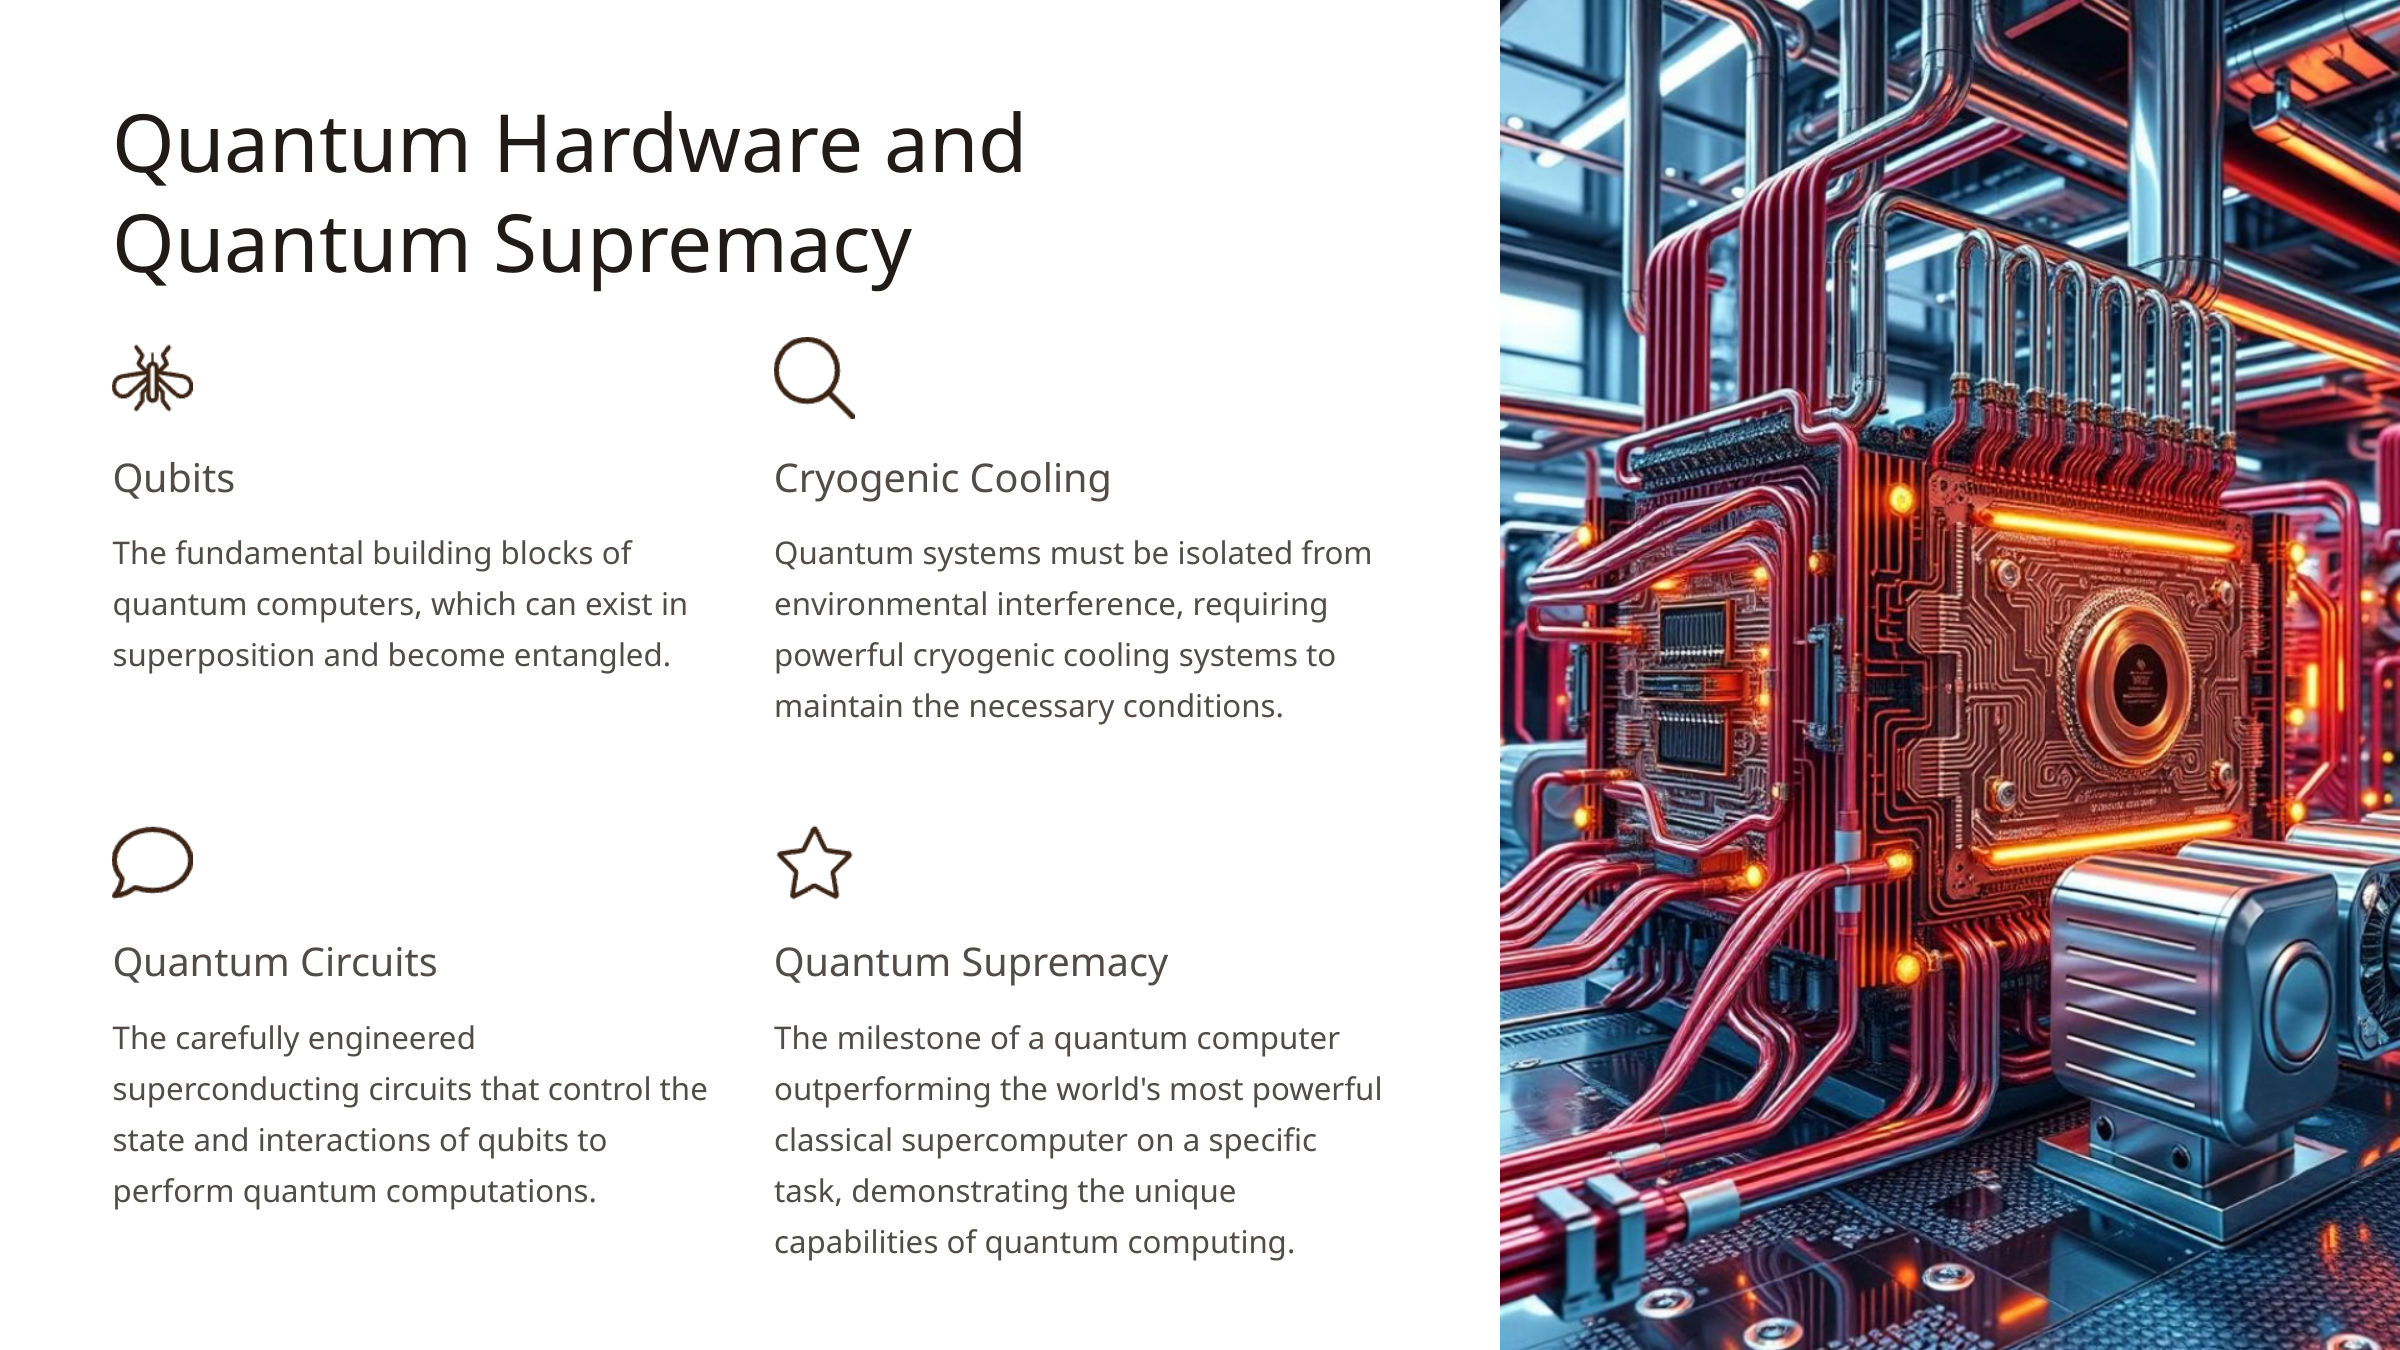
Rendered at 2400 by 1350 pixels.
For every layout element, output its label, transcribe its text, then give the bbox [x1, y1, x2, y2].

picture [1499, 0, 2400, 1350]
text_box Qubits [112, 450, 515, 501]
text_box Quantum Hardware and Quantum Supremacy [112, 88, 1388, 290]
text_box The milestone of a quantum computer outperforming the world's most powerful classical supercomputer on a specific task, demonstrating the unique capabilities of quantum computing. [774, 1004, 1388, 1262]
picture [112, 822, 193, 903]
text_box Quantum Supremacy [774, 934, 1193, 986]
text_box The fundamental building blocks of quantum computers, which can exist in superposition and become entangled. [112, 519, 726, 675]
text_box Cryogenic Cooling [774, 450, 1177, 501]
picture [112, 337, 193, 419]
picture [774, 337, 855, 419]
text_box Quantum Circuits [112, 934, 515, 986]
text_box Quantum systems must be isolated from environmental interference, requiring powerful cryogenic cooling systems to maintain the necessary conditions. [774, 519, 1388, 726]
text_box The carefully engineered superconducting circuits that control the state and interactions of qubits to perform quantum computations. [112, 1004, 726, 1211]
picture [774, 822, 855, 903]
